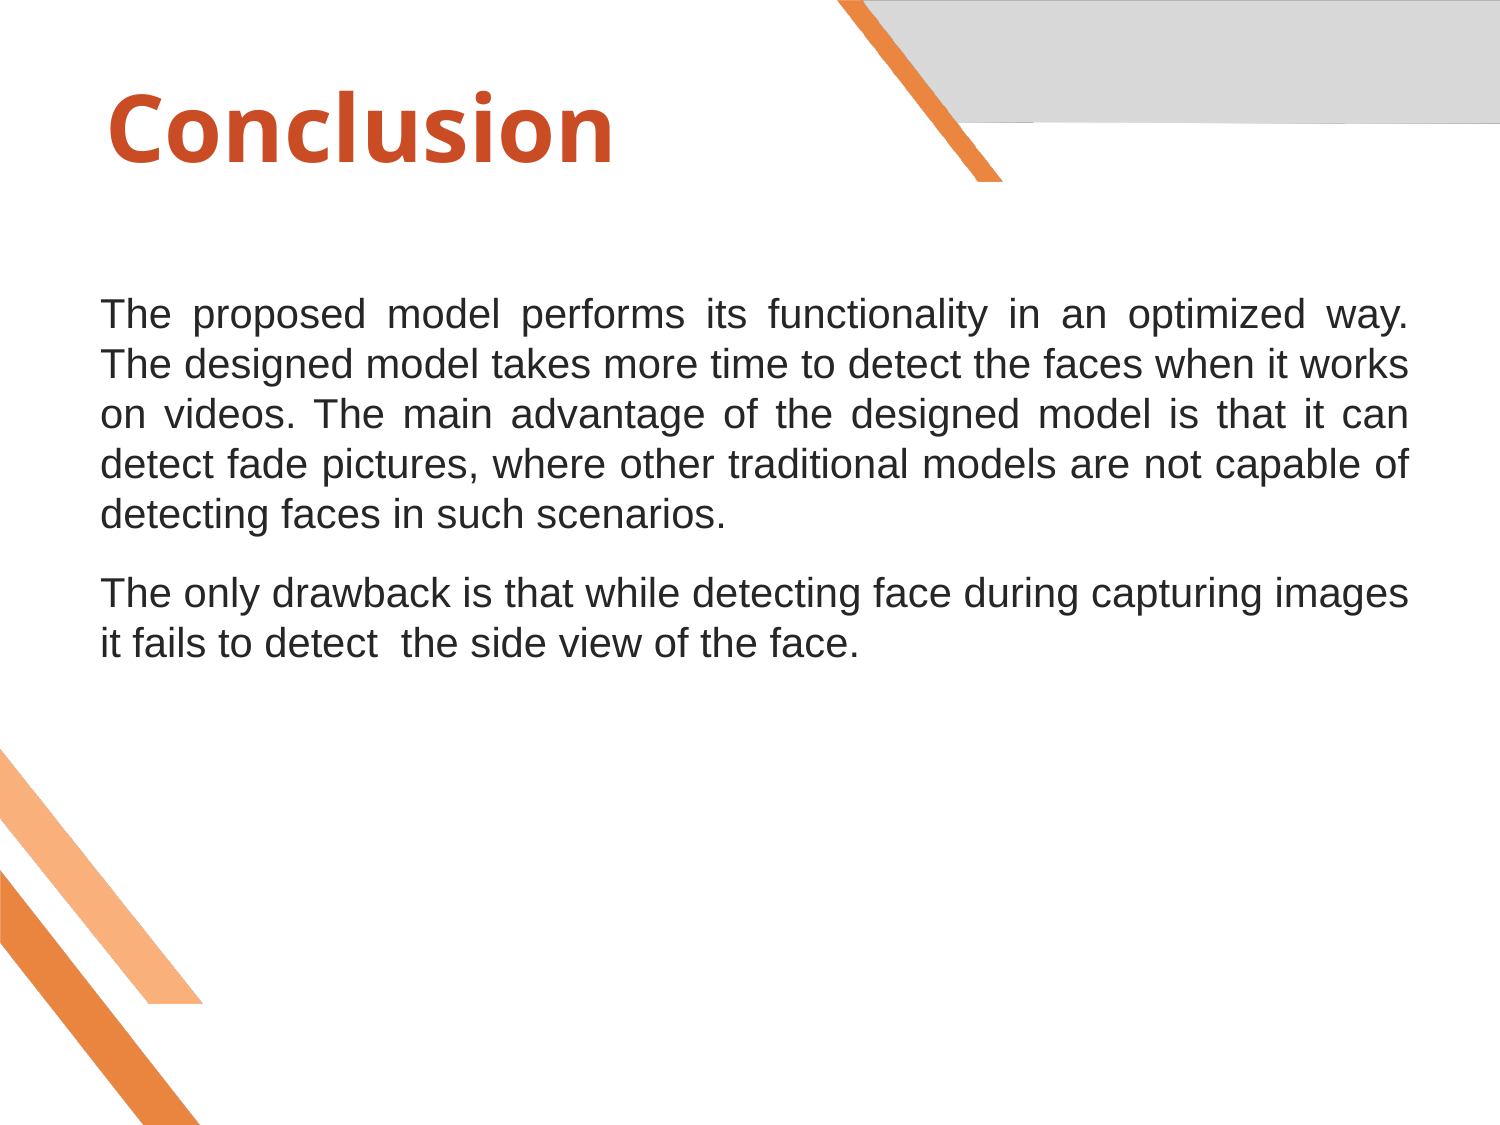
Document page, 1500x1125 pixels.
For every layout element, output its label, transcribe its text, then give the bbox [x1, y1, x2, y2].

list The proposed model performs its functionality in an optimized way. The designed model takes more time to detect the faces when it works on videos. The main advantage of the designed model is that it can detect fade pictures, where other traditional models are not capable of detecting faces in such scenarios. The only drawback is that while detecting face during capturing images it fails to detect the side view of the face. [75, 278, 1425, 1029]
picture [837, 0, 1500, 182]
picture [0, 745, 200, 1125]
title Conclusion [75, 59, 875, 191]
